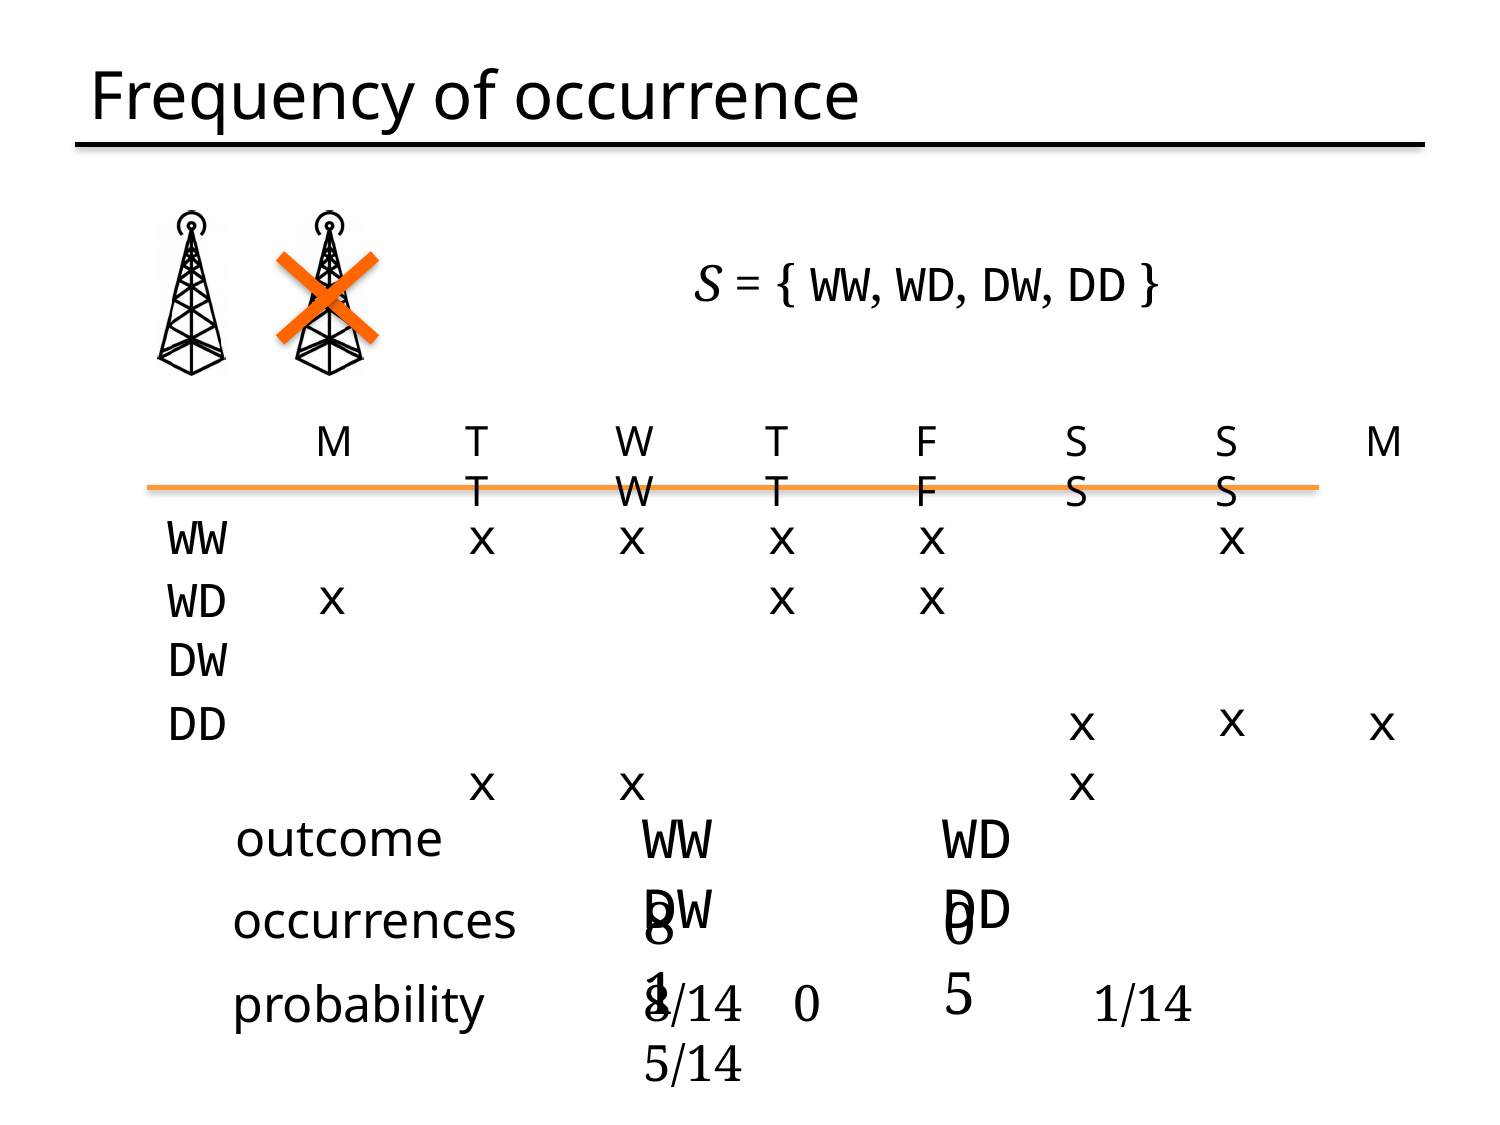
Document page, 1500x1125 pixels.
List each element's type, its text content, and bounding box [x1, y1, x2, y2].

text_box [279, 255, 376, 341]
picture [157, 210, 226, 376]
picture [295, 210, 364, 255]
text_box S = { WW, WD, DW, DD } [679, 244, 1177, 320]
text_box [146, 406, 1428, 488]
title Frequency of occurrence [75, 45, 1425, 145]
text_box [152, 496, 1480, 759]
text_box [228, 792, 1261, 1042]
picture [295, 341, 364, 376]
